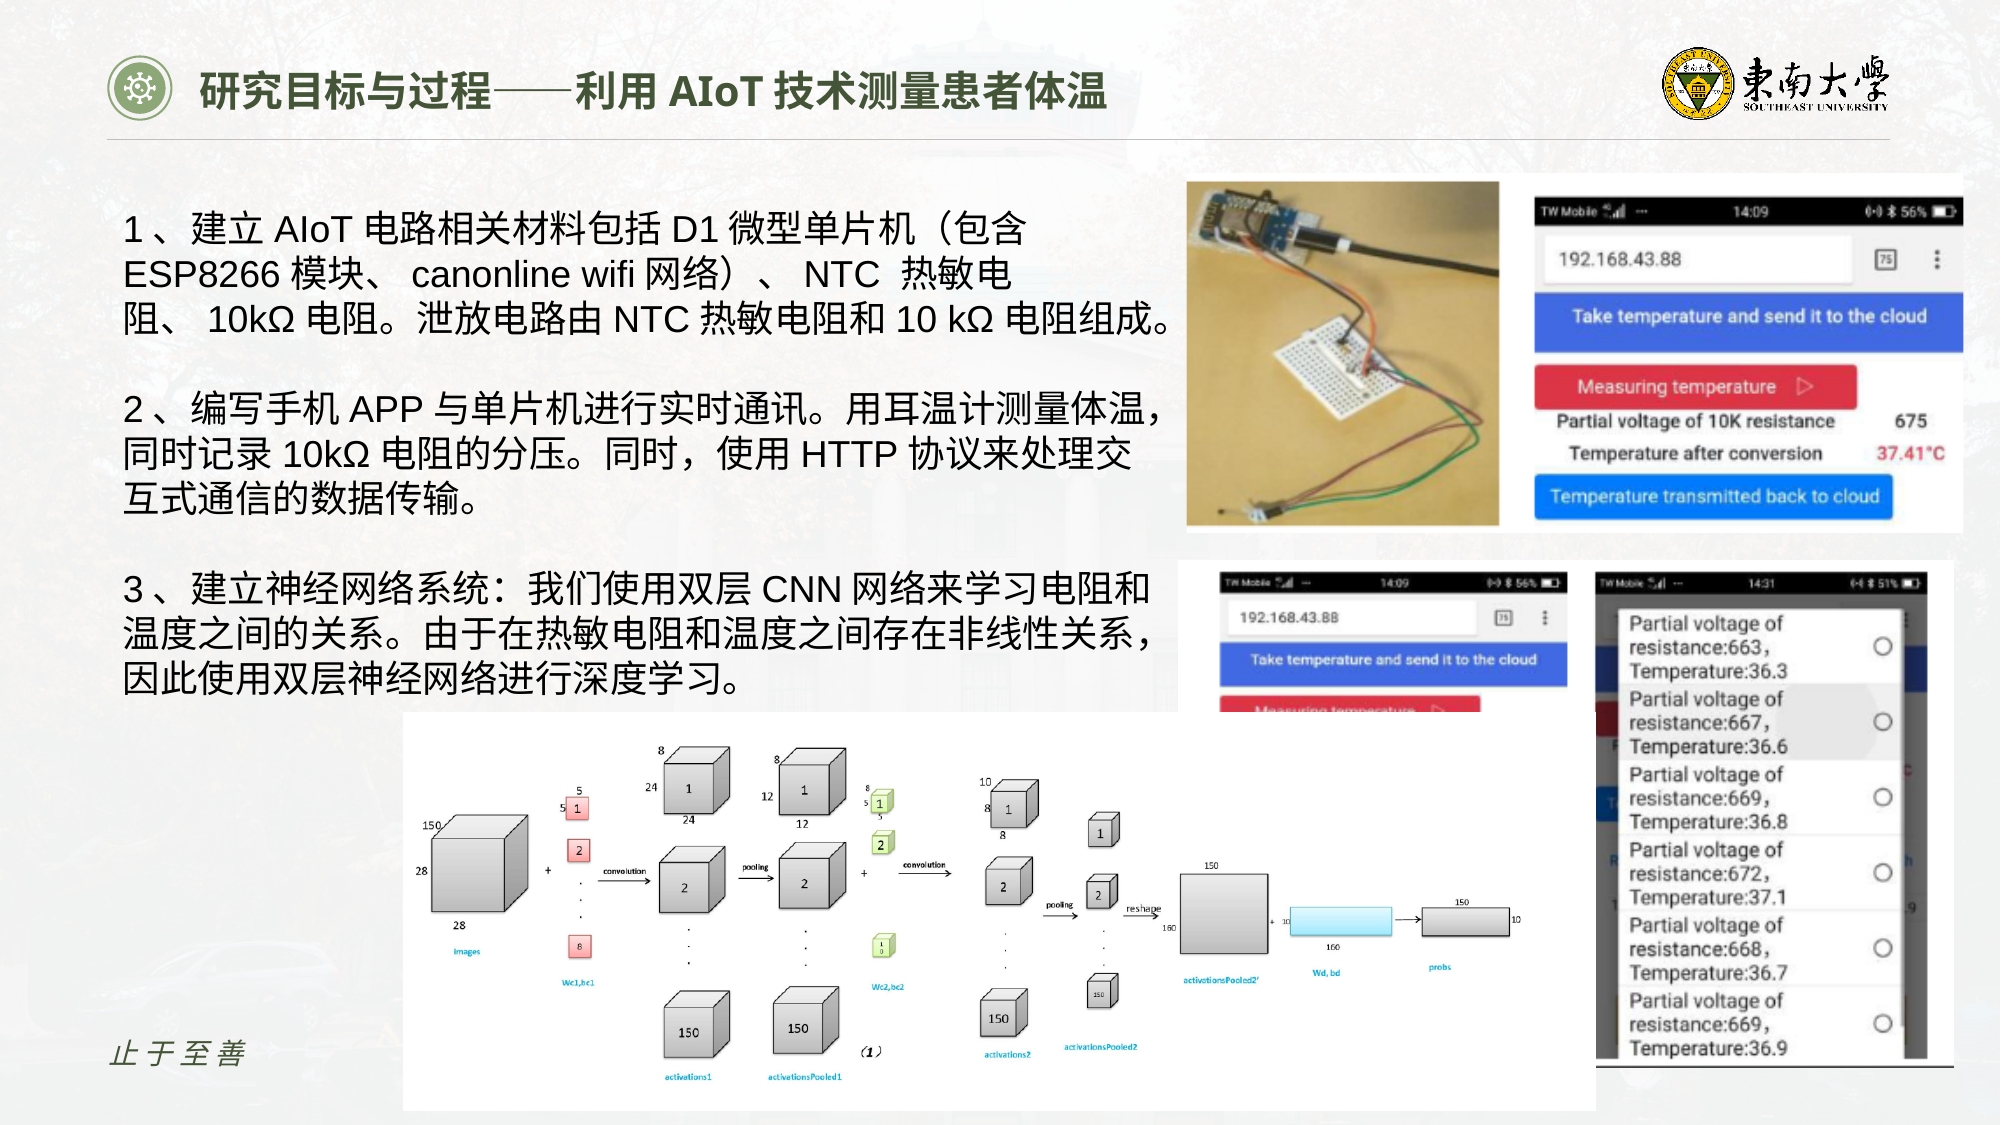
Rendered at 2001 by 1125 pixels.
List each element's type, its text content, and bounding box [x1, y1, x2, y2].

list 研究目标与过程——利用AIoT技术测量患者体温 [199, 56, 1663, 123]
text_box 1、建立AIoT电路相关材料包括D1微型单片机（包含 ESP8266模块、canonline wifi网络）、NTC 热敏电阻、10kΩ电阻。泄放电路由NTC热敏电阻和10 kΩ电阻组成。 2、编写手机APP与单片机进行实时通讯。用耳温计测量体温，同时记录10kΩ电阻的分压。同时，使用HTTP协议来处理交互式通信的数据传输。 3、建立神经网络系统：我们使用双层CNN网络来学习电阻和温度之间的关系。由于在热敏电阻和温度之间存在非线性关系，因此使用双层神经网络进行深度学习。 [108, 197, 1179, 708]
picture [403, 559, 1954, 1111]
picture [1186, 173, 1964, 533]
picture [1662, 47, 1889, 120]
slide_number 止于至善 [108, 1022, 403, 1083]
